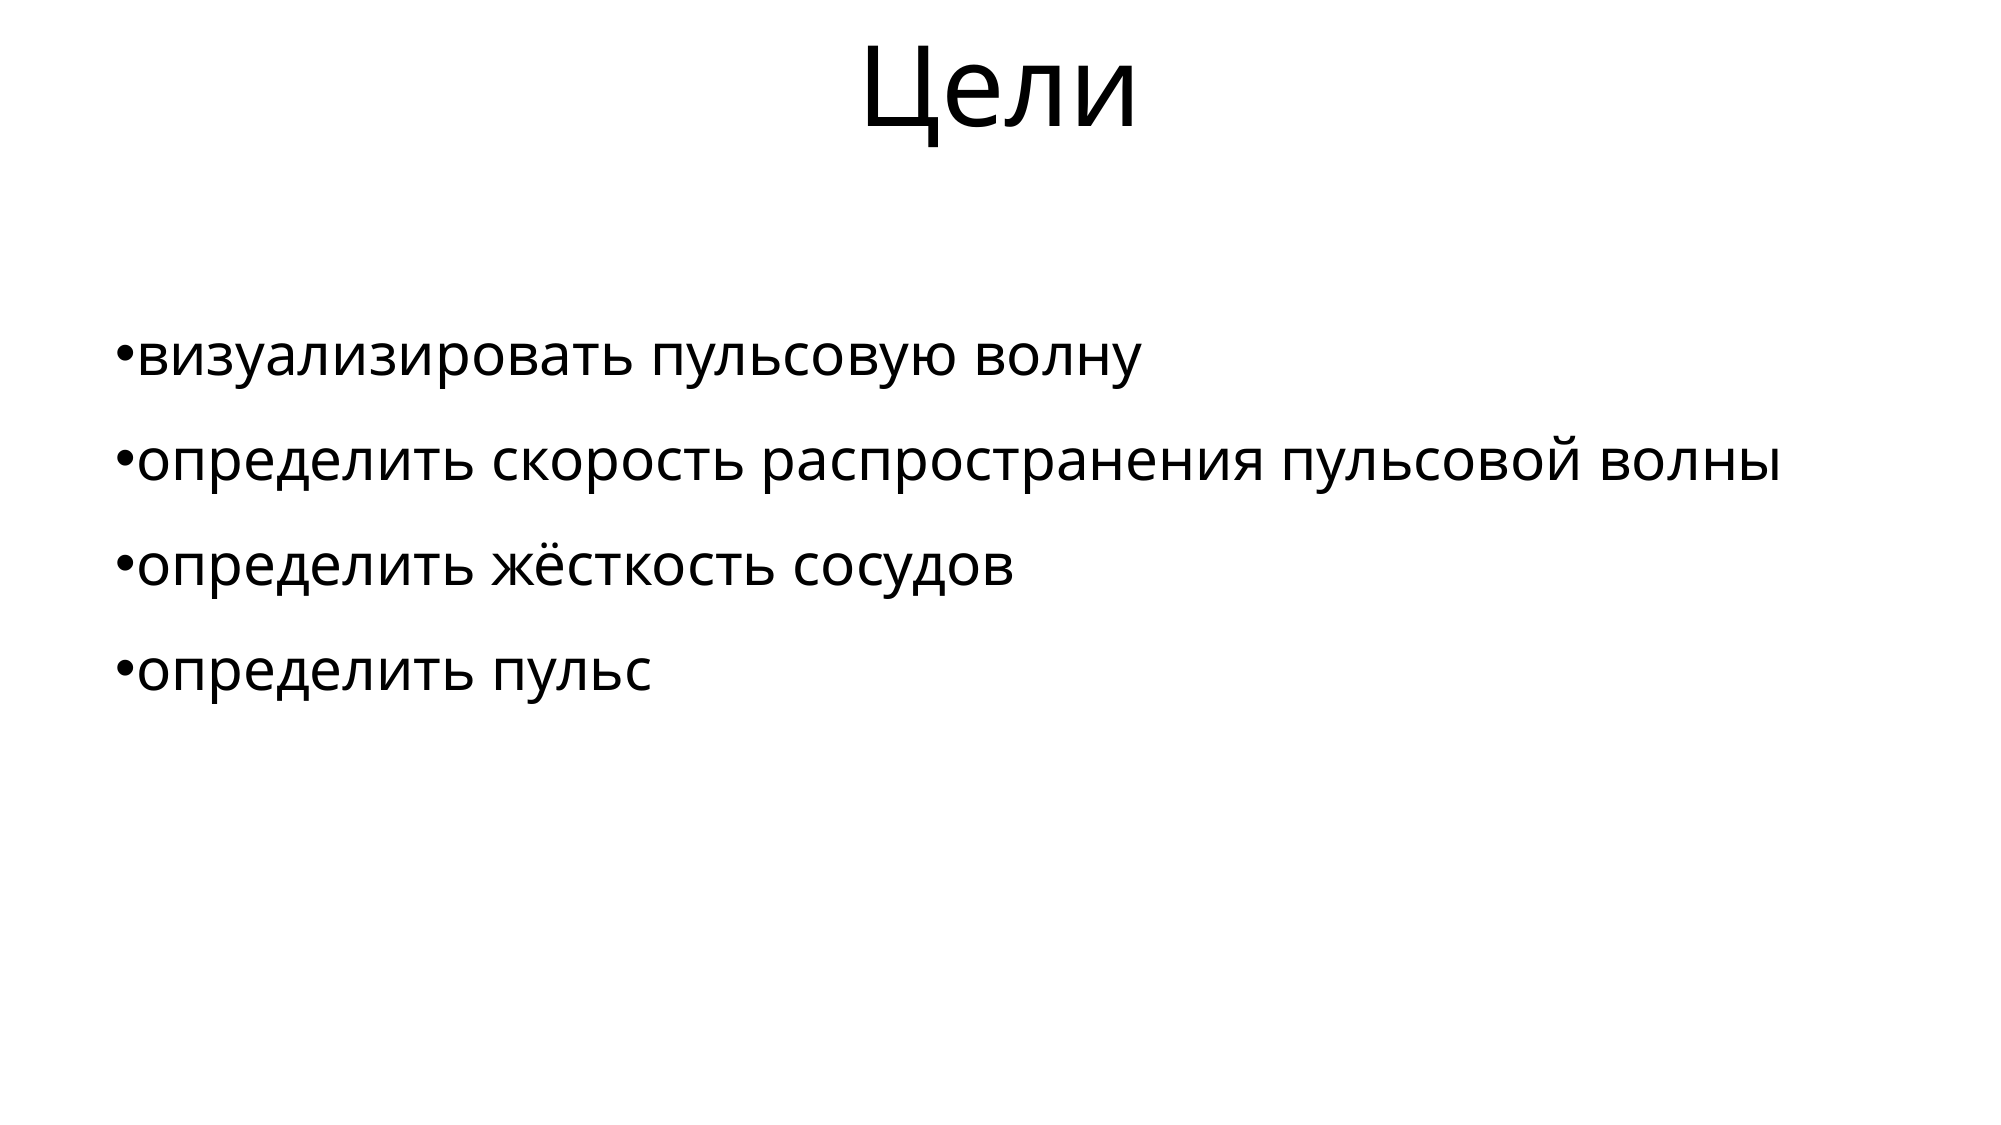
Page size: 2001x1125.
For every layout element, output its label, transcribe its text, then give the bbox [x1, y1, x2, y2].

title Цели [249, 0, 1750, 159]
subtitle визуализировать пульсовую волну определить скорость распространения пульсовой волны определить жёсткость сосудов определить пульс [100, 275, 1900, 1022]
